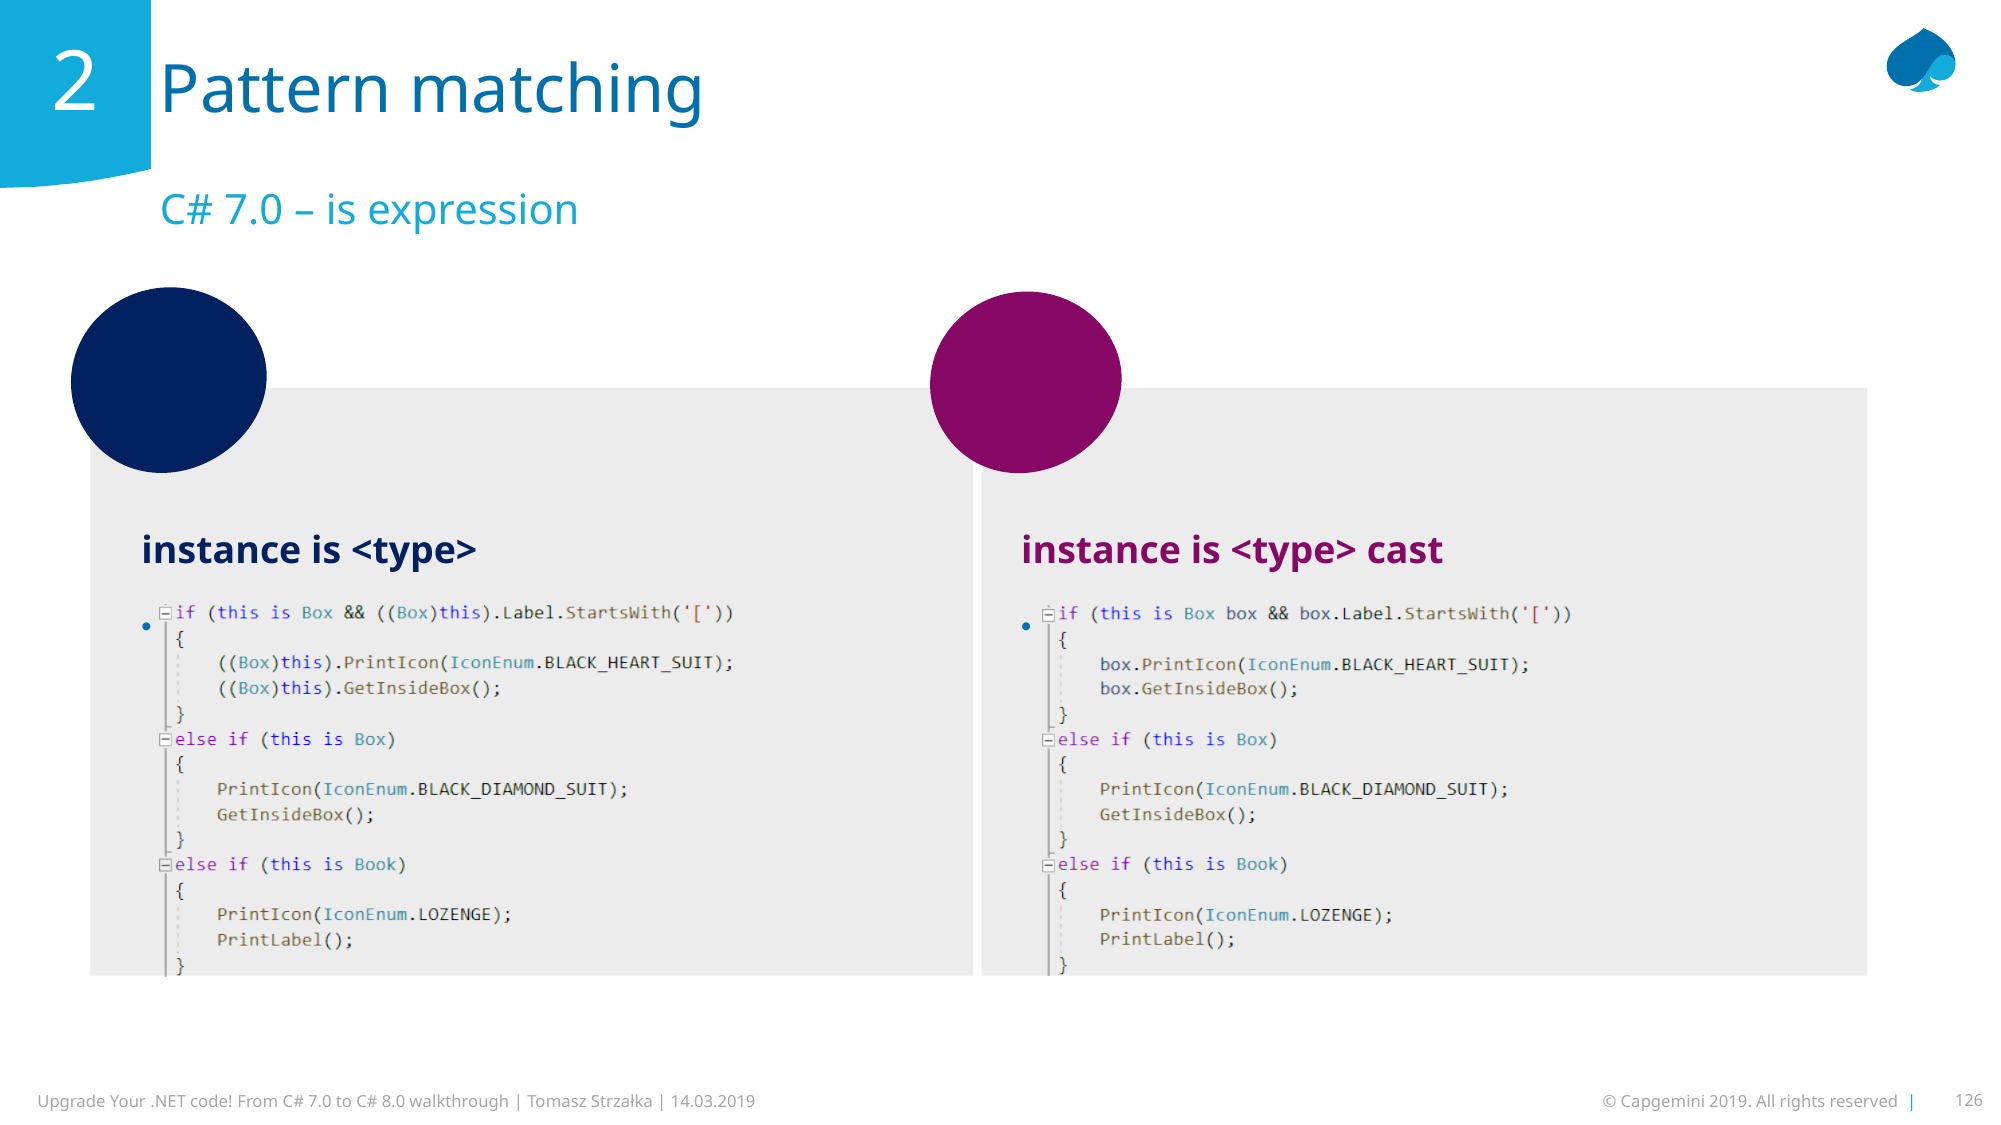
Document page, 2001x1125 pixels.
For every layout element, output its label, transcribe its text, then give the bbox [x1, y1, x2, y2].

picture [159, 604, 734, 977]
text_box [981, 387, 1868, 977]
picture [1042, 605, 1614, 976]
text_box instance is <type> cast [1021, 498, 1859, 605]
text_box [141, 608, 159, 890]
list 2 [0, 7, 150, 158]
text_box [930, 291, 1122, 474]
list C# 7.0 – is expression [159, 188, 1955, 272]
text_box instance is <type> [141, 498, 941, 605]
text_box [70, 287, 267, 473]
text_box [1021, 608, 1042, 890]
title Pattern matching [159, 0, 1863, 182]
text_box [89, 387, 974, 977]
